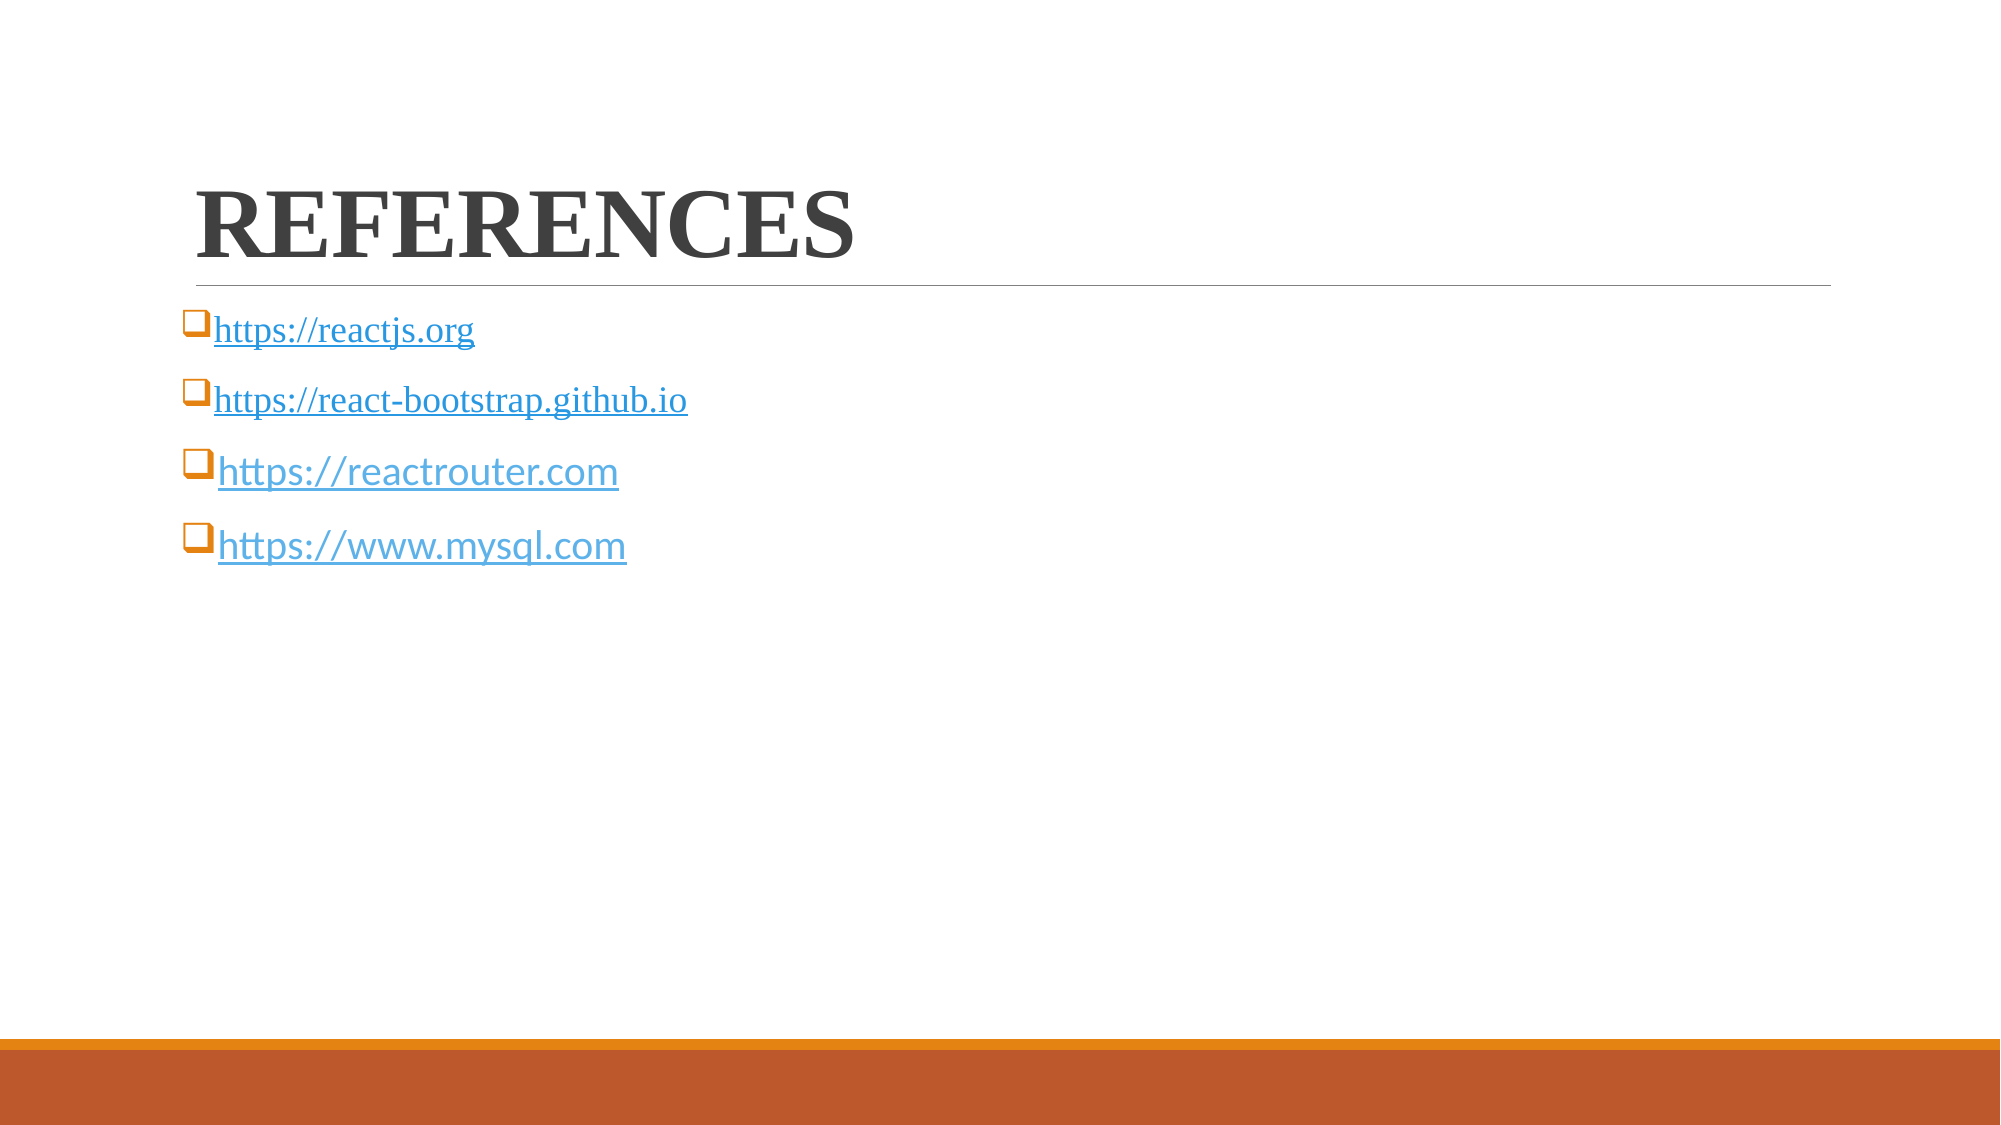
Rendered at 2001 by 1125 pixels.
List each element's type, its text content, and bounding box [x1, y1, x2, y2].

title REFERENCES [180, 47, 1830, 285]
list https://reactjs.org https://react-bootstrap.github.io https://reactrouter.com https://www.mysql.com [180, 302, 1830, 963]
